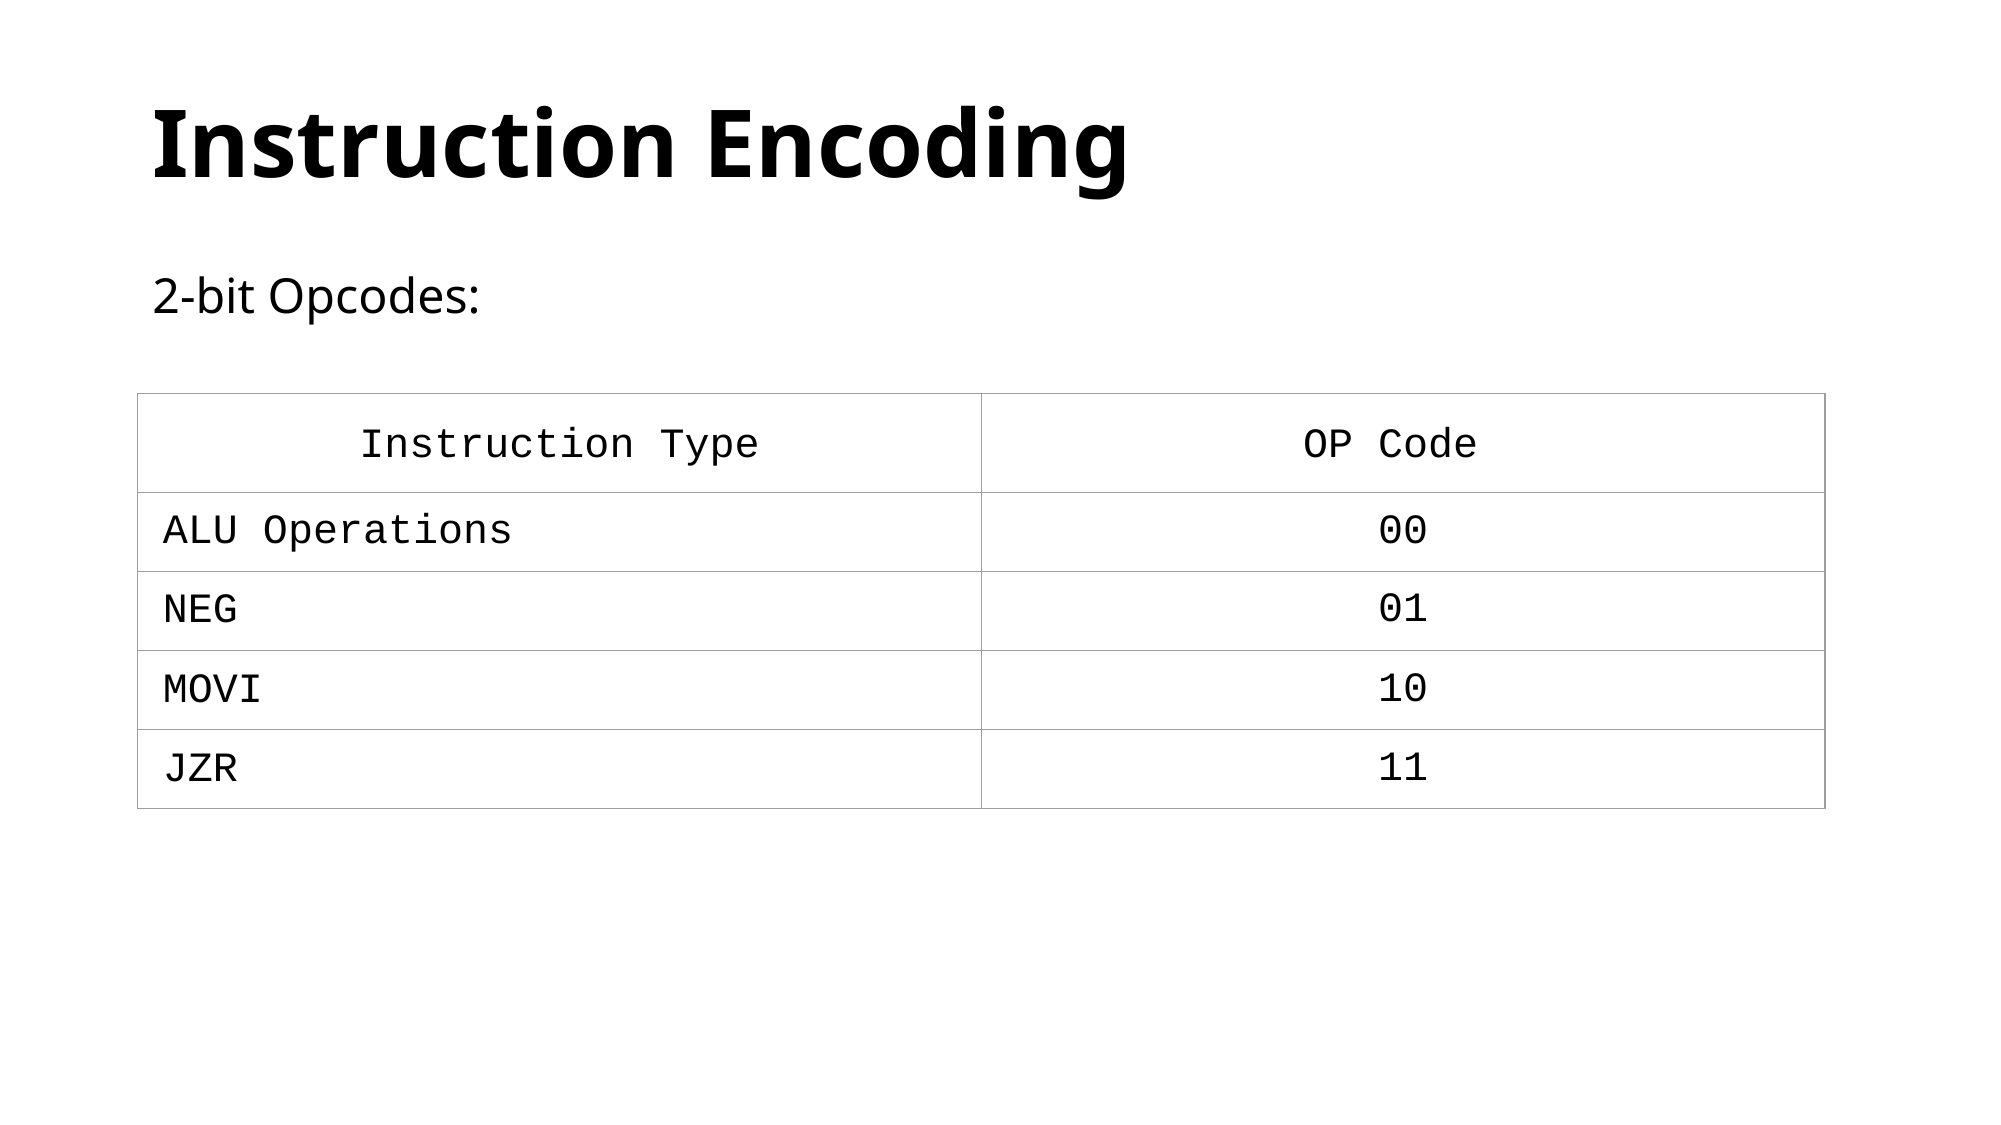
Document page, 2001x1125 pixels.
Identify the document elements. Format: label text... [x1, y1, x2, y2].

table_cell 10 [982, 651, 1824, 729]
table_cell 01 [982, 572, 1824, 650]
table_cell NEG [138, 572, 981, 650]
table_cell 11 [982, 730, 1824, 808]
table_header Instruction Type [138, 394, 981, 492]
title Instruction Encoding [137, 59, 1863, 256]
table_cell ALU Operations [138, 493, 981, 571]
table_cell MOVI [138, 651, 981, 729]
text_box 2-bit Opcodes: [137, 256, 2000, 339]
table_cell JZR [138, 730, 981, 808]
table_cell 00 [982, 493, 1824, 571]
table_header OP Code [982, 394, 1824, 492]
